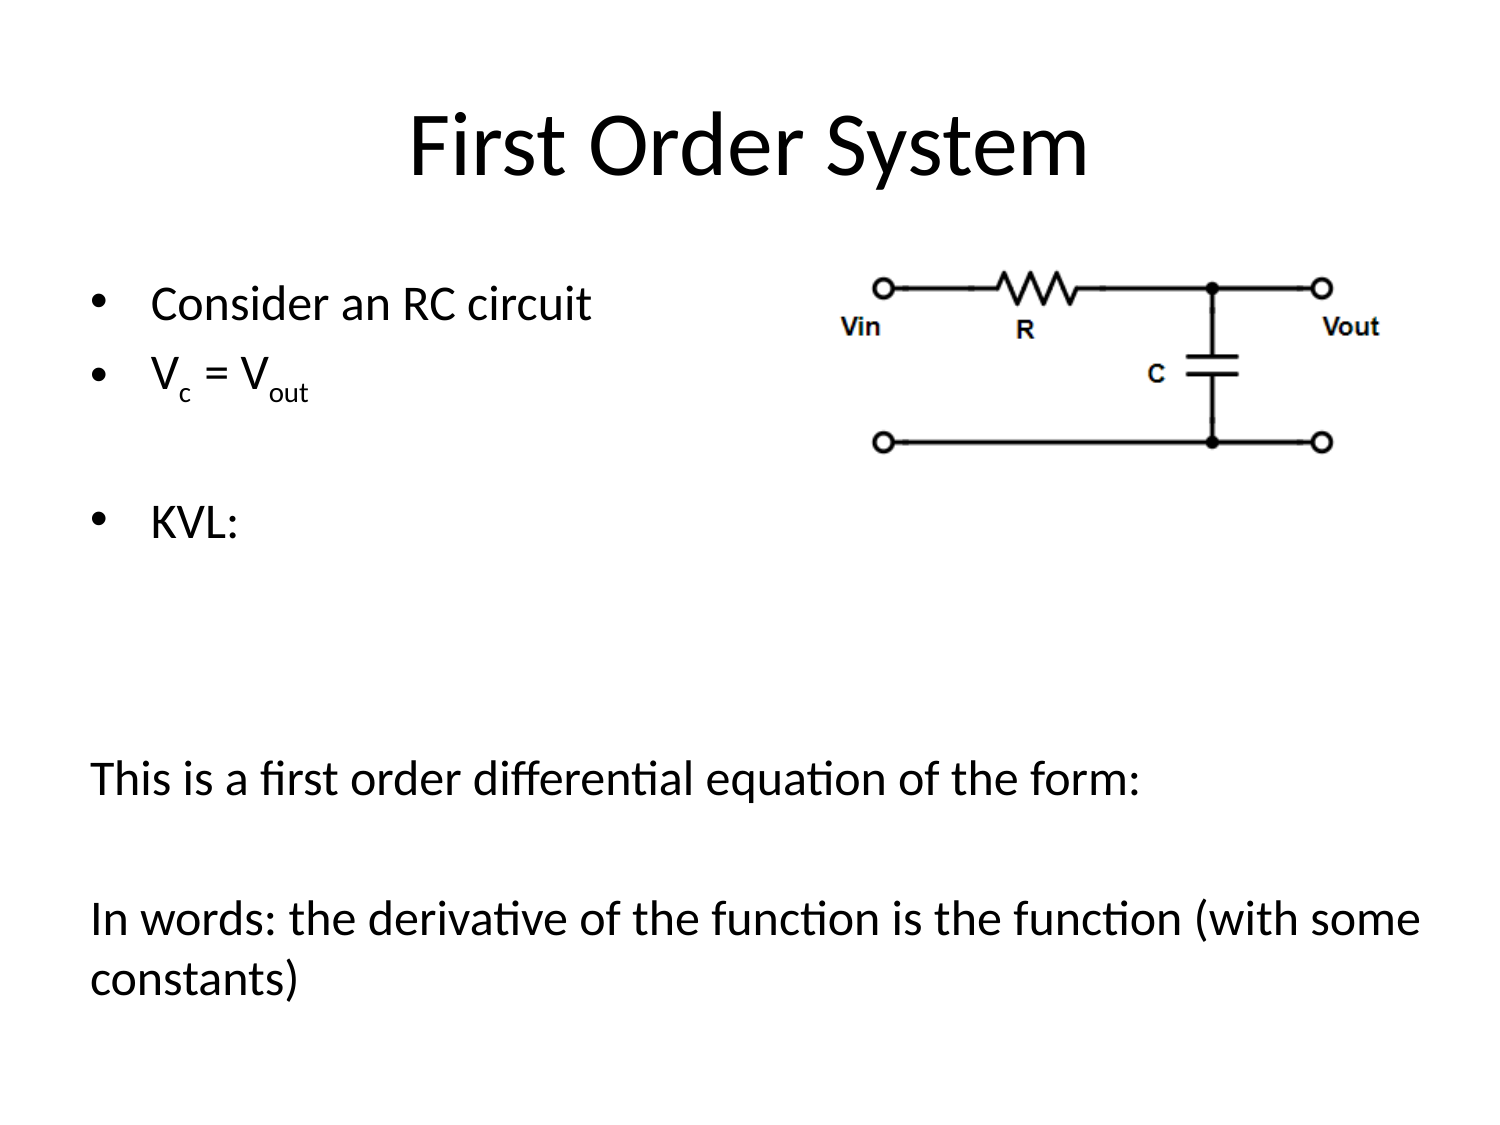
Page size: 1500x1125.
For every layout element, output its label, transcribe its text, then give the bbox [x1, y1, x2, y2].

title First Order System [75, 45, 1425, 233]
picture [825, 262, 1402, 474]
